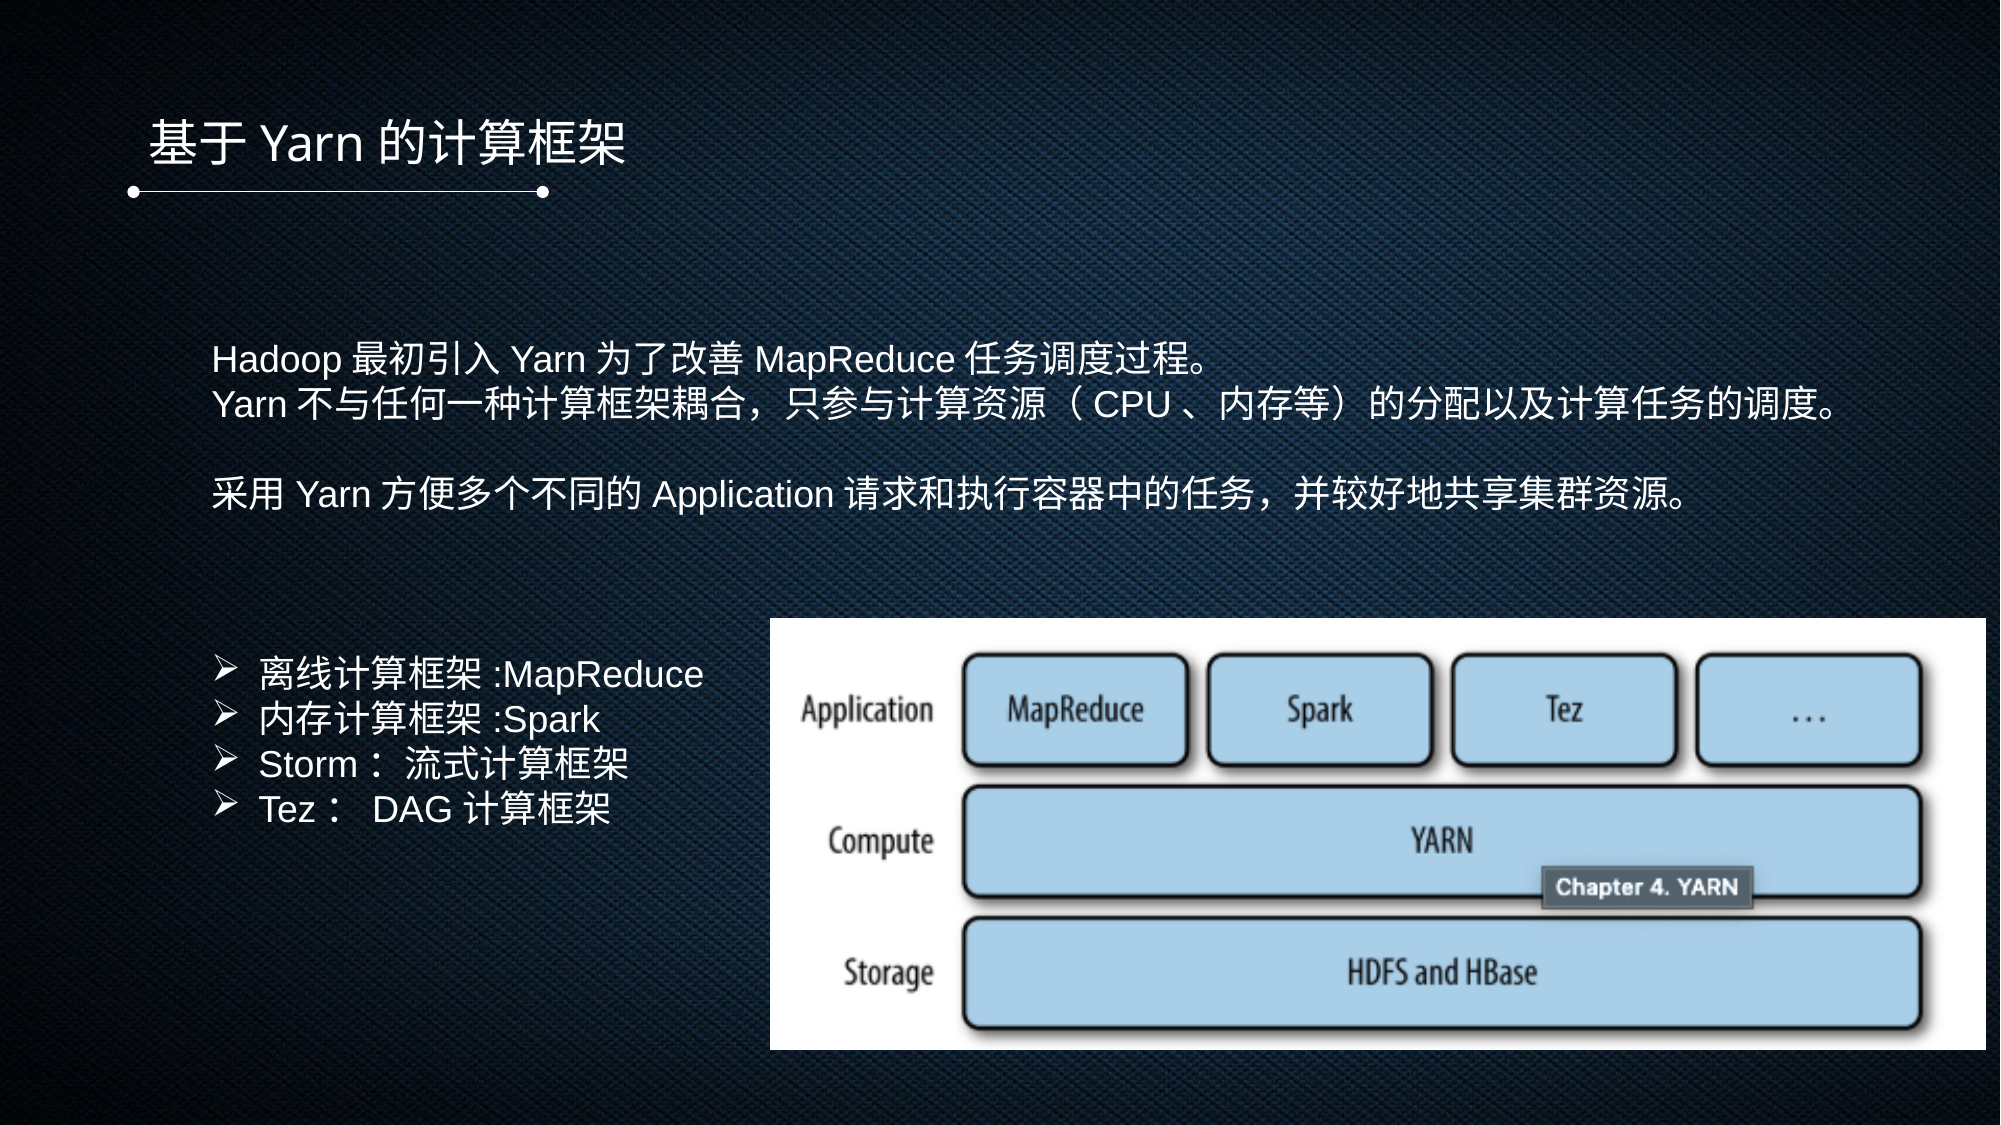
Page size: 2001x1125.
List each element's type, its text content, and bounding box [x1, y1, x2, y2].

picture [0, 0, 2000, 1125]
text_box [133, 103, 849, 192]
text_box Hadoop最初引入Yarn为了改善MapReduce任务调度过程。 Yarn不与任何一种计算框架耦合，只参与计算资源（CPU、内存等）的分配以及计算任务的调度。 采用Yarn方便多个不同的Application请求和执行容器中的任务，并较好地共享集群资源。 离线计算框架:MapReduce 内存计算框架:Spark Storm：流式计算框架 Tez：DAG计算框架 [196, 327, 1871, 838]
